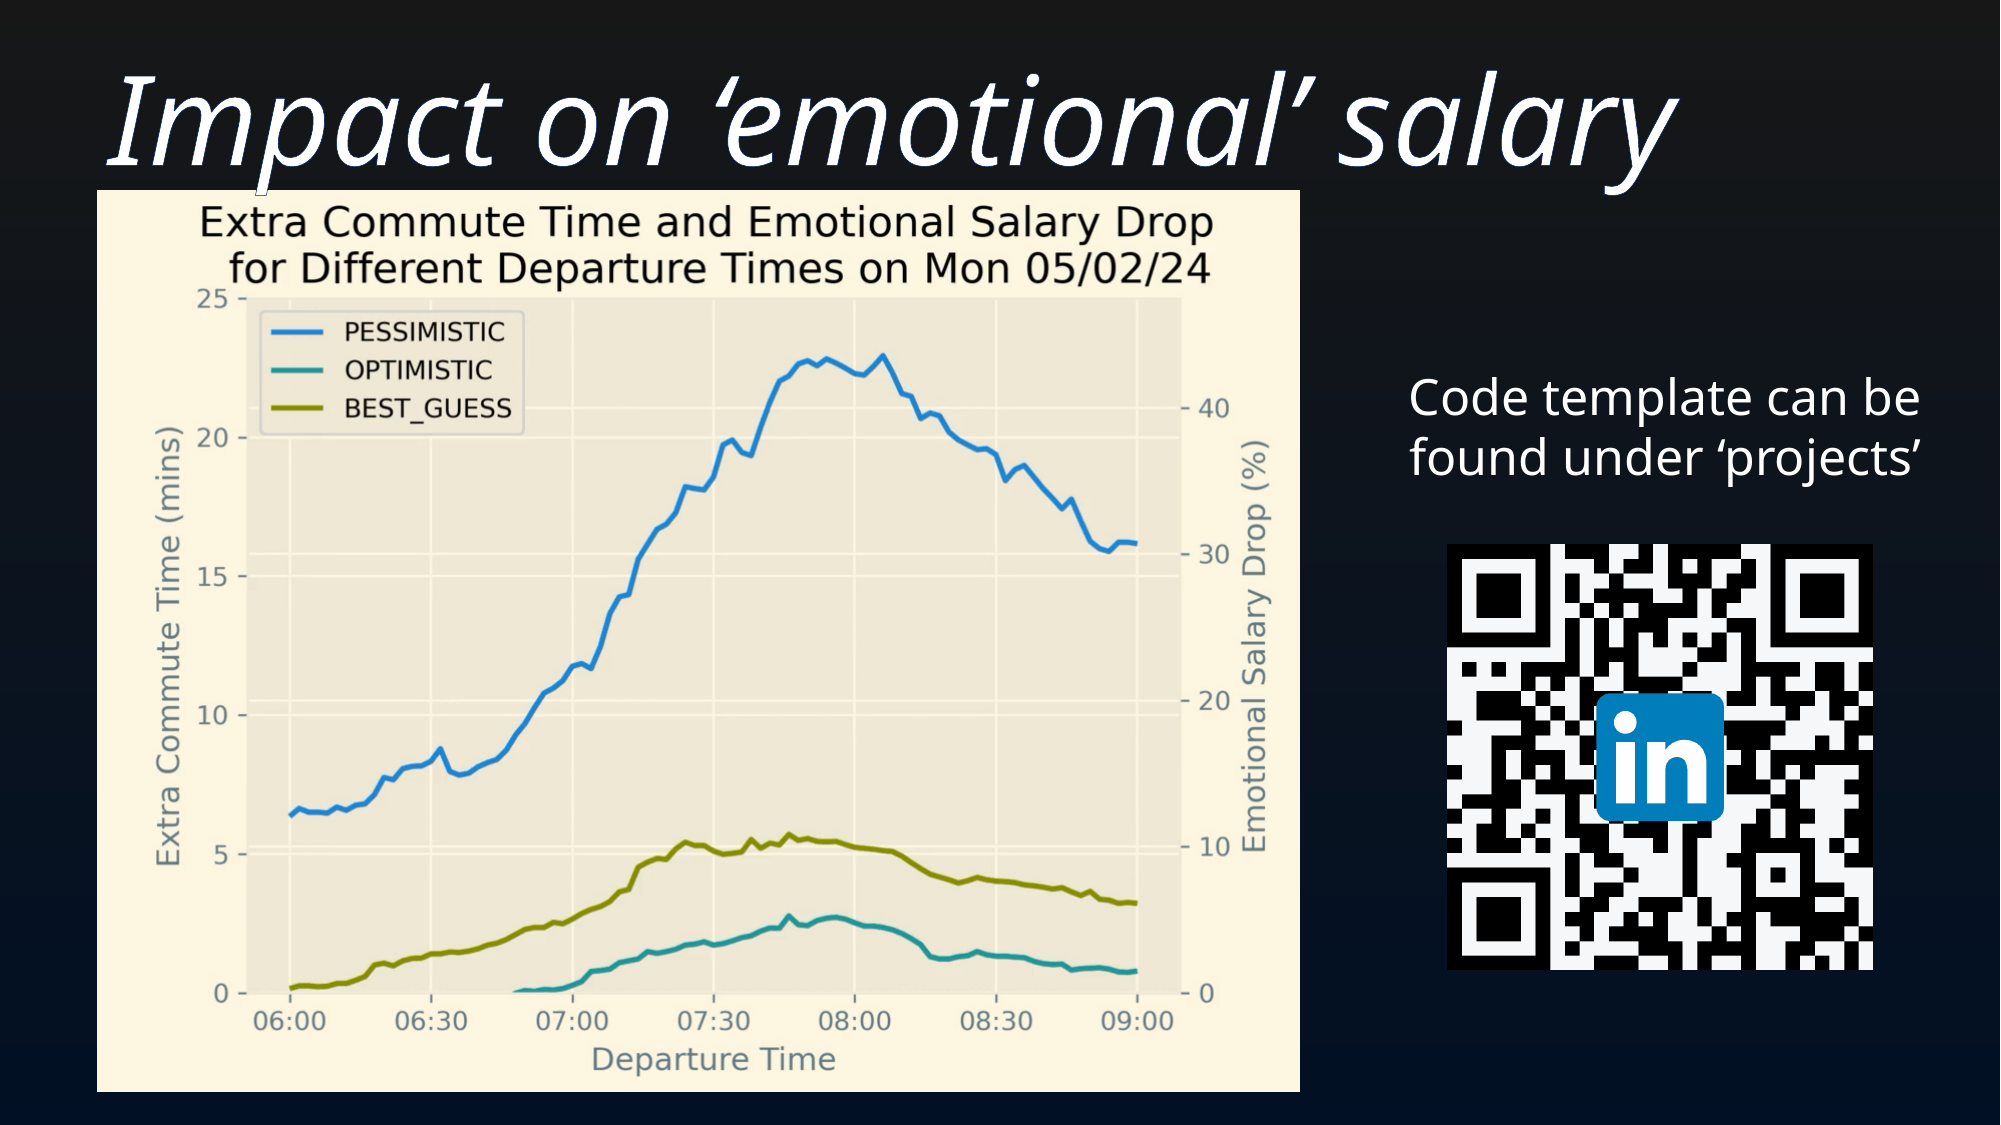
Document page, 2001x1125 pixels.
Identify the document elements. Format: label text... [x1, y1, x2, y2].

picture [1447, 544, 1873, 970]
text_box Code template can be found under ‘projects’ [1370, 358, 1961, 494]
text_box Impact on ‘emotional’ salary [0, 32, 1873, 198]
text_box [96, 189, 1301, 1093]
